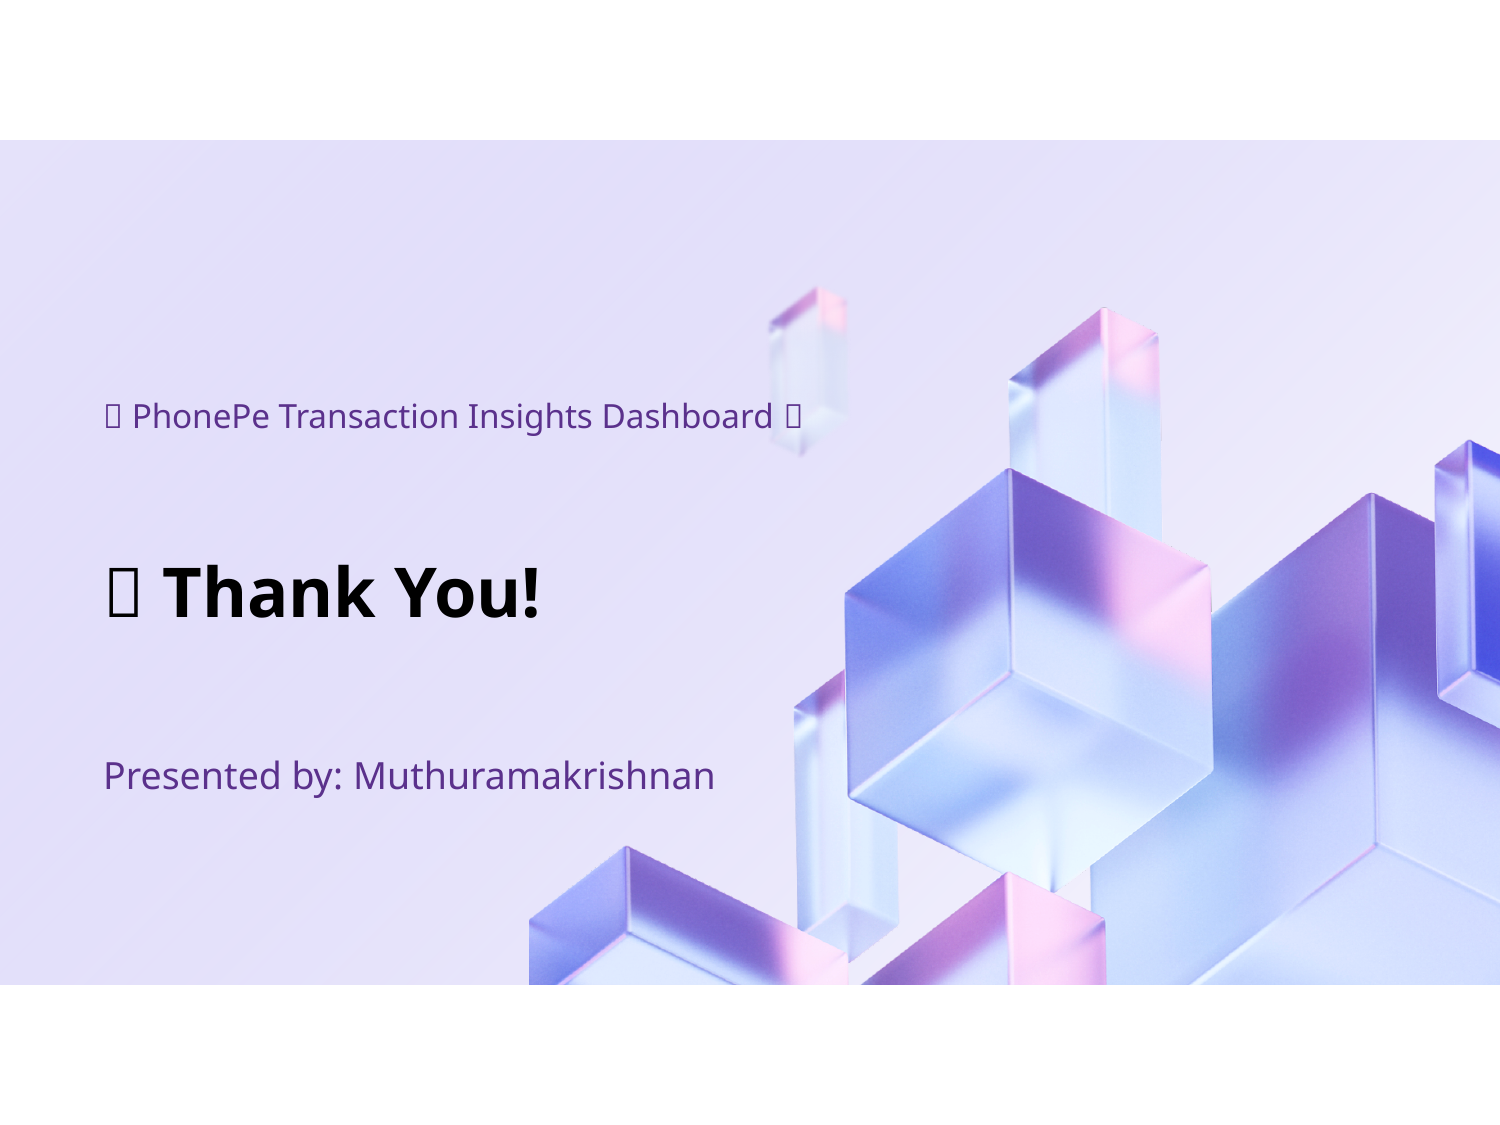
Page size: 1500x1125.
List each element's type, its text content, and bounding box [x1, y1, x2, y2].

picture [469, 190, 1500, 985]
list Presented by: Muthuramakrishnan [103, 751, 839, 898]
subtitle ✨ PhonePe Transaction Insights Dashboard ✨ [103, 316, 918, 436]
title 🙏 Thank You! [103, 442, 839, 738]
